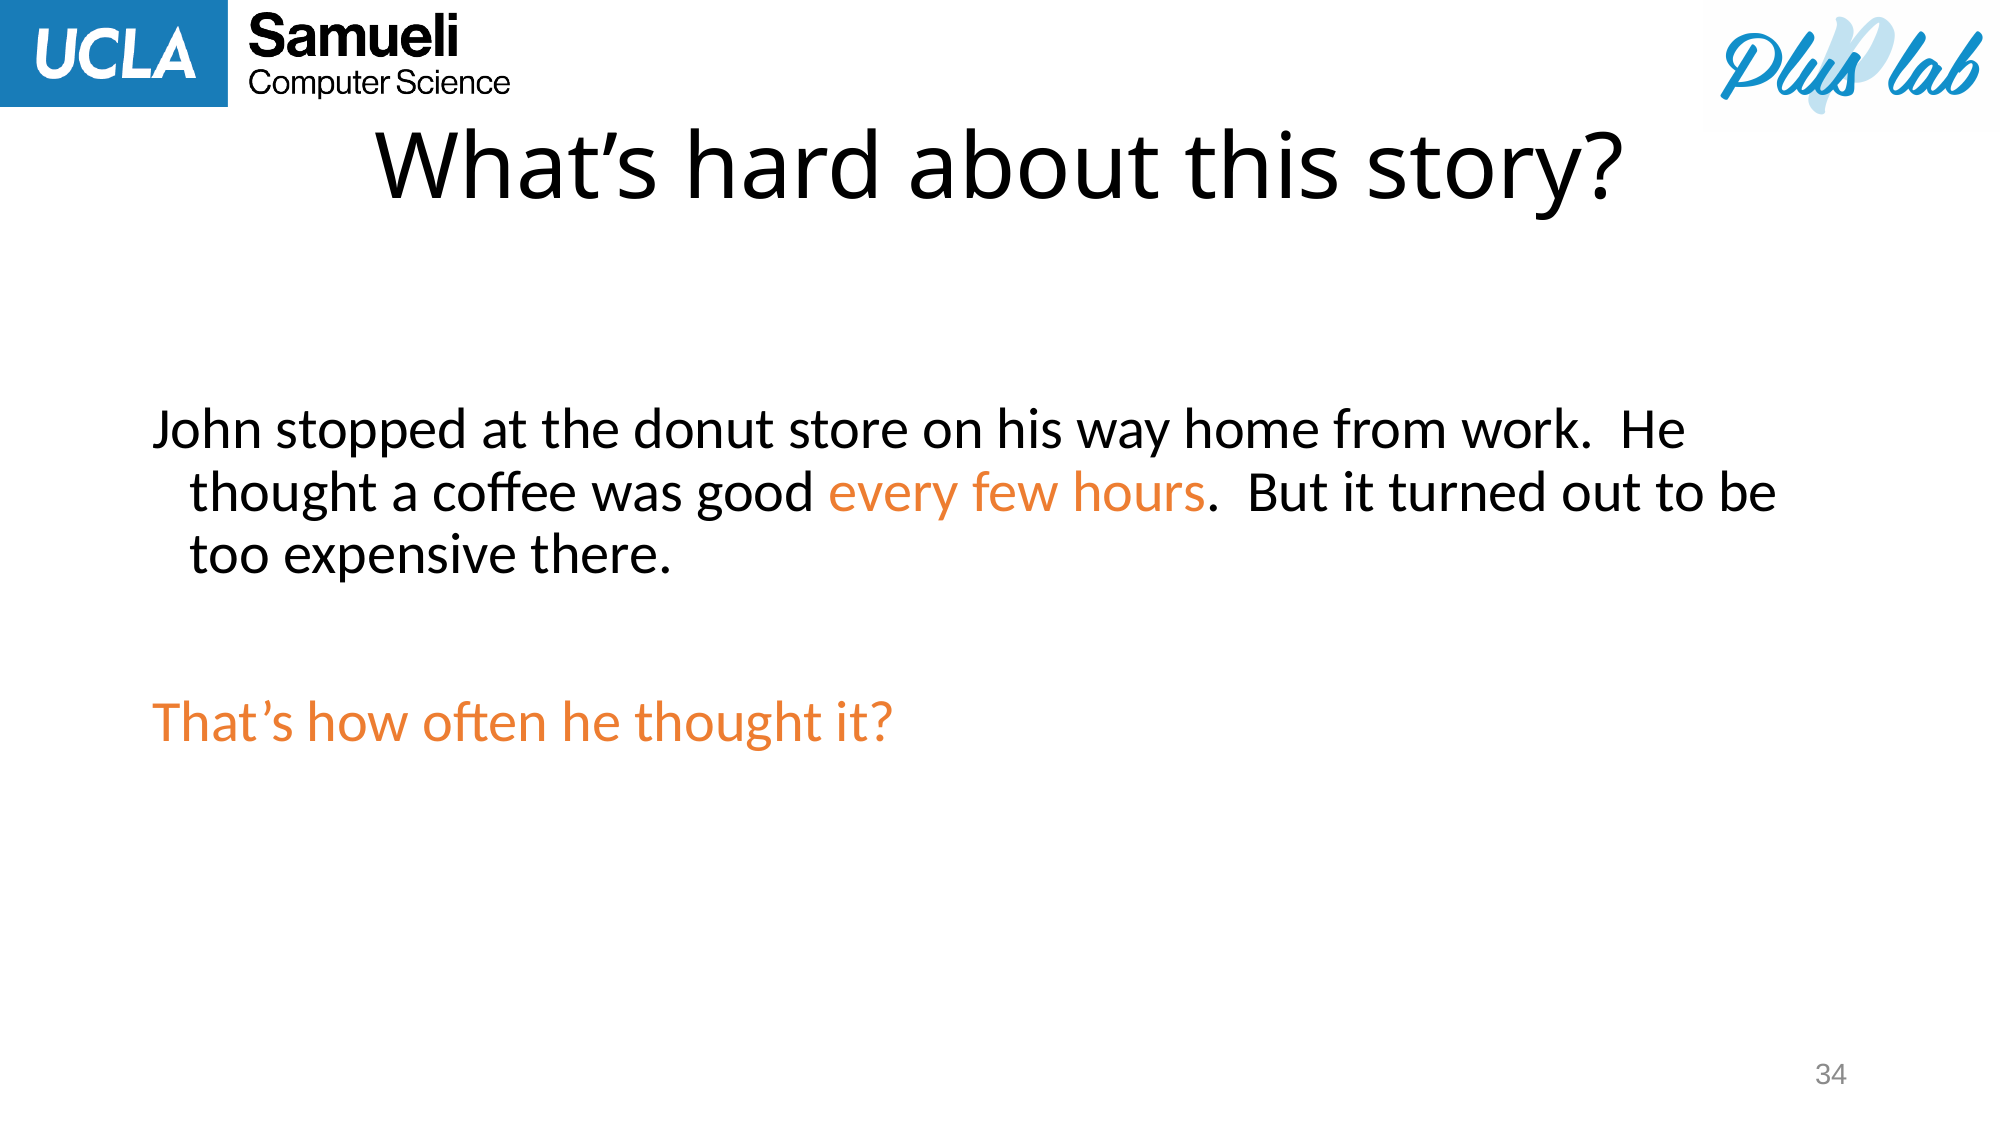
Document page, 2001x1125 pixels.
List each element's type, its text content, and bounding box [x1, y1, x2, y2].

list John stopped at the donut store on his way home from work. He thought a coffee was good every few hours. But it turned out to be too expensive there. That’s how often he thought it? [137, 299, 1863, 1014]
slide_number 34 [1412, 1042, 1863, 1103]
picture [0, 0, 510, 107]
title What’s hard about this story? [137, 59, 1863, 278]
picture [1703, 0, 2000, 132]
